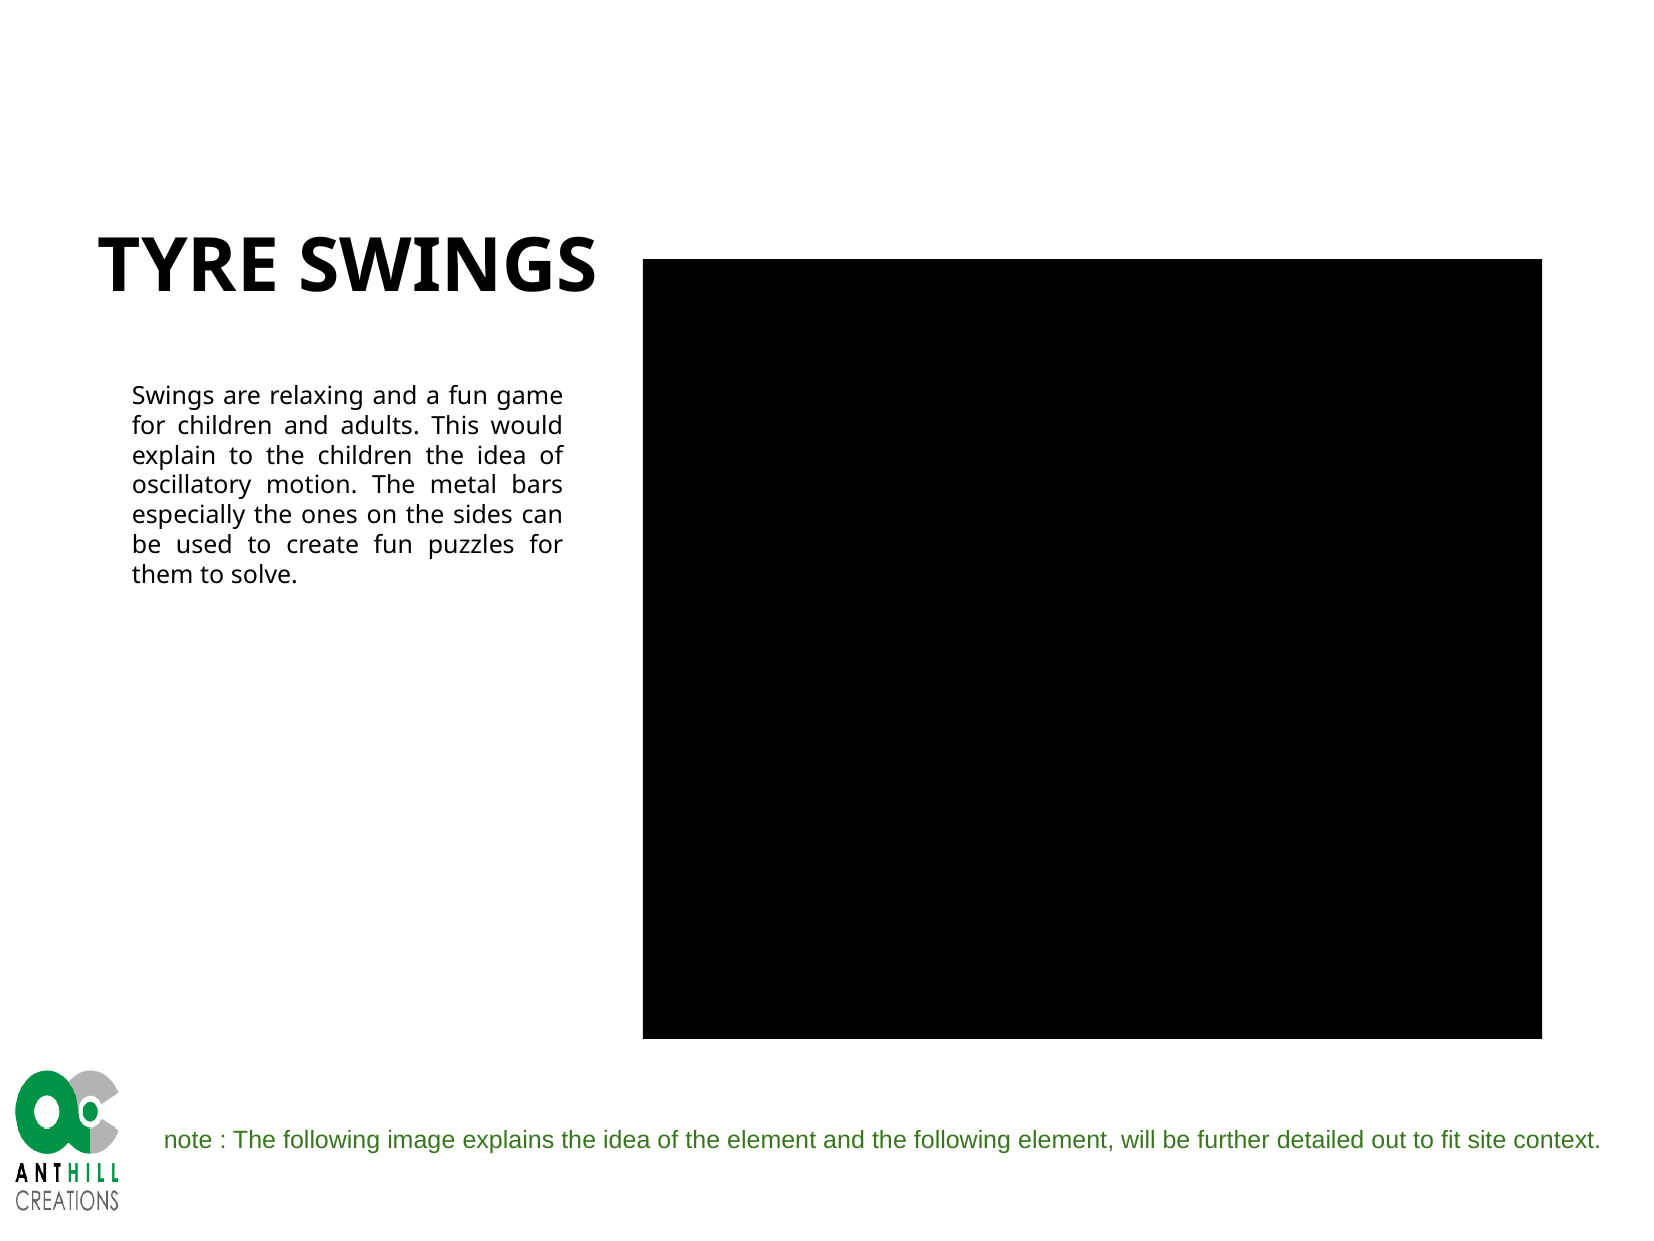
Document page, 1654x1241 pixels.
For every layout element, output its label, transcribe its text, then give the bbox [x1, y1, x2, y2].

text_box note : The following image explains the idea of the element and the following element, will be further detailed out to fit site context. [148, 1108, 1622, 1225]
text_box Swings are relaxing and a fun game for children and adults. This would explain to the children the idea of oscillatory motion. The metal bars especially the ones on the sides can be used to create fun puzzles for them to solve. [117, 364, 579, 1090]
picture [11, 1064, 122, 1225]
text_box TYRE SWINGS [82, 201, 614, 340]
picture [642, 258, 1543, 1039]
